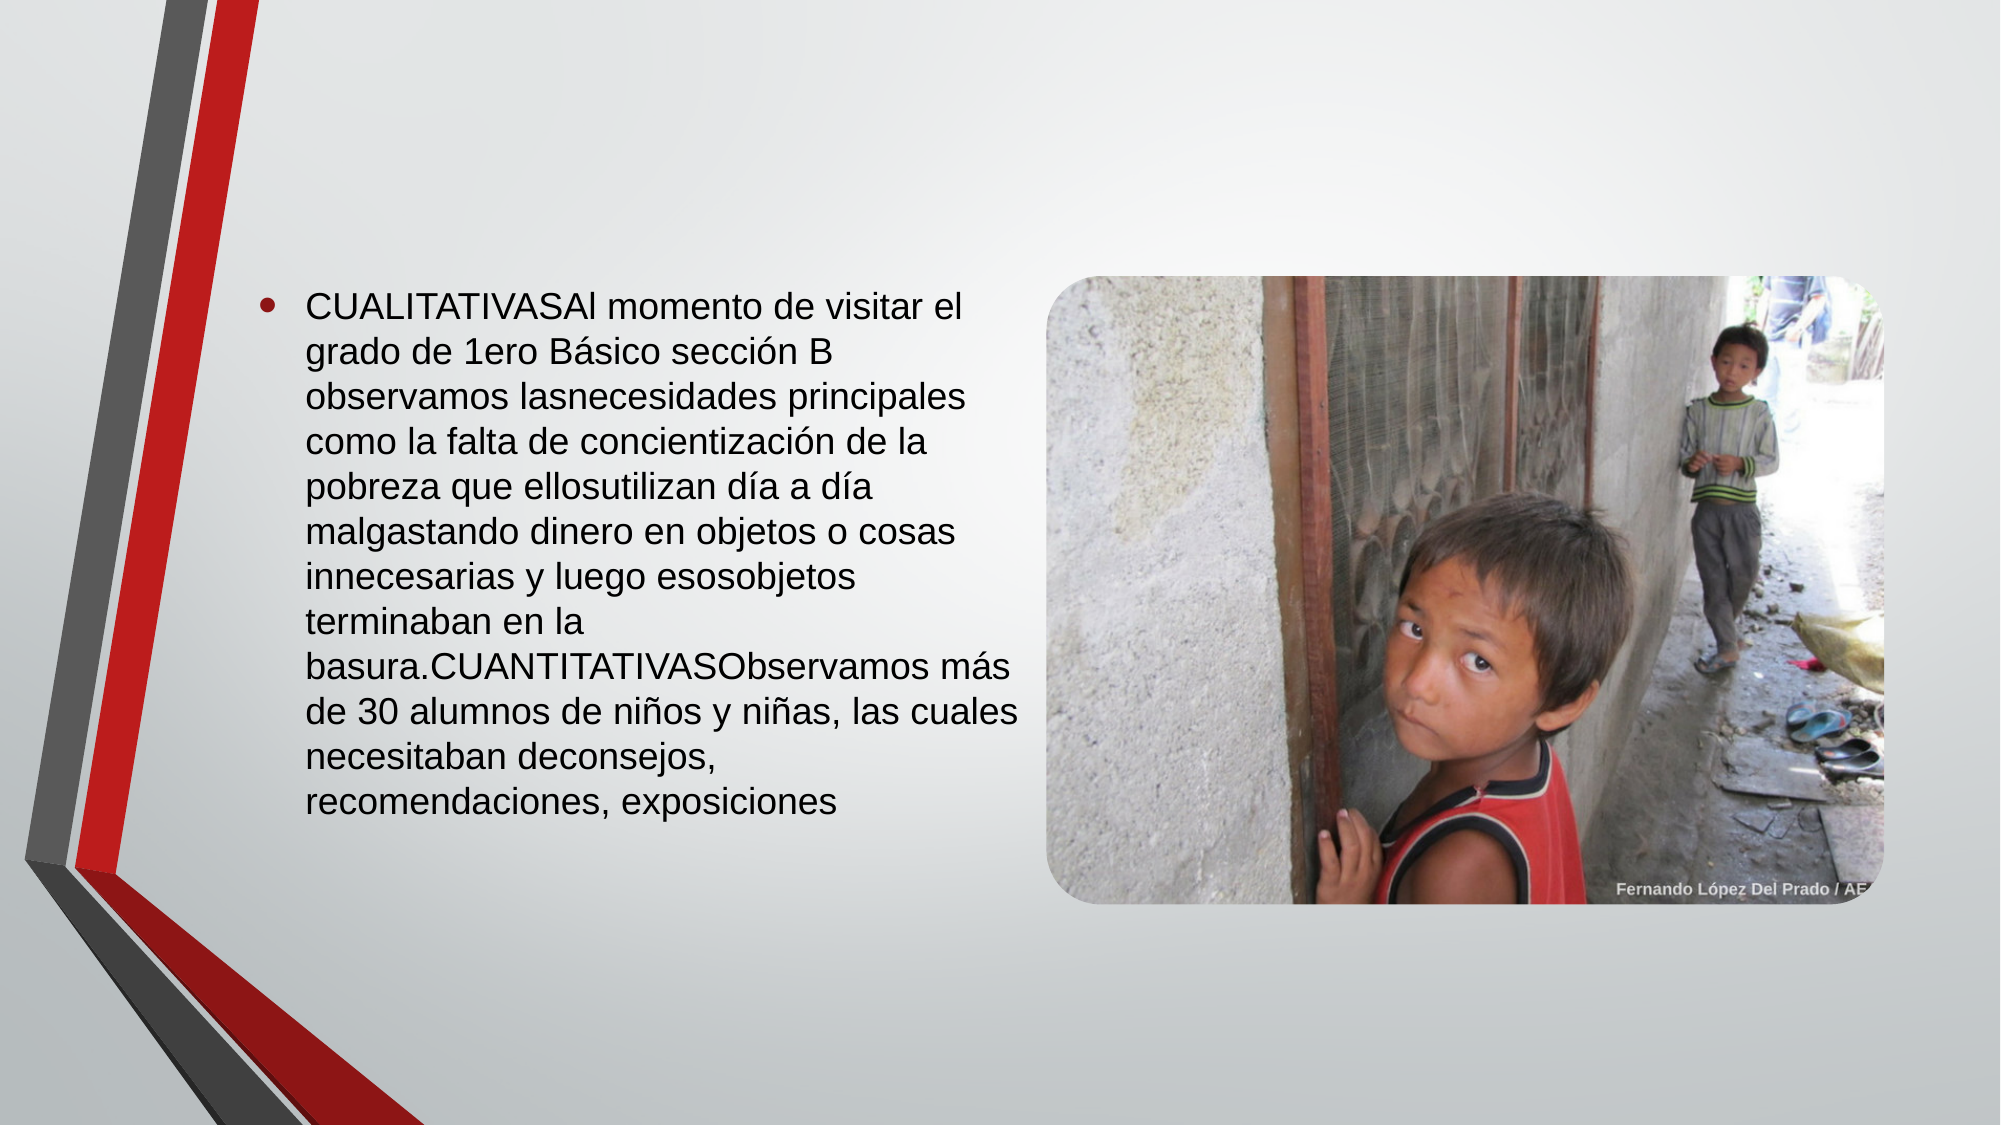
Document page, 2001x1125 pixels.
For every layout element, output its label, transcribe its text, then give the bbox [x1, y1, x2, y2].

list CUALITATIVASAl momento de visitar el grado de 1ero Básico sección B observamos lasnecesidades principales como la falta de concientización de la pobreza que ellosutilizan día a día malgastando dinero en objetos o cosas innecesarias y luego esosobjetos terminaban en la basura.CUANTITATIVASObservamos más de 30 alumnos de niños y niñas, las cuales necesitaban deconsejos, recomendaciones, exposiciones [243, 154, 1047, 950]
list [1046, 275, 1885, 905]
